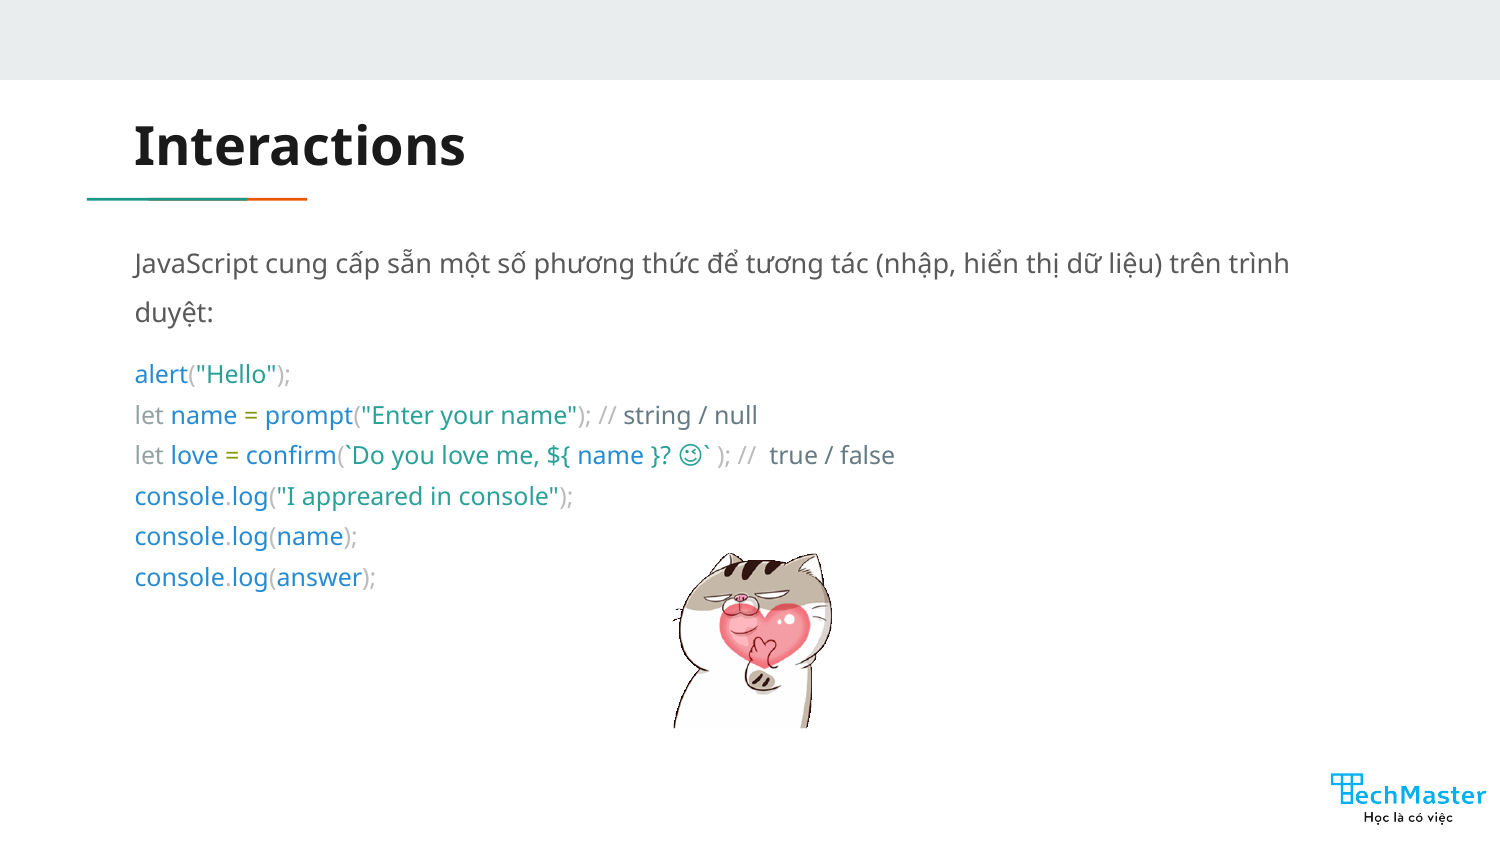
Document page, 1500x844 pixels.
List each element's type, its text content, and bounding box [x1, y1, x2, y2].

picture [634, 522, 865, 739]
picture [1329, 754, 1488, 844]
list JavaScript cung cấp sẵn một số phương thức để tương tác (nhập, hiển thị dữ liệu) trên trình duyệt: alert("Hello"); let name = prompt("Enter your name"); // string / null let love = confirm(`Do you love me, ${ name }? 😉` ); // true / false console.log("I appreared in console"); console.log(name); console.log(answer); [119, 215, 1381, 804]
title Interactions [119, 95, 1381, 184]
